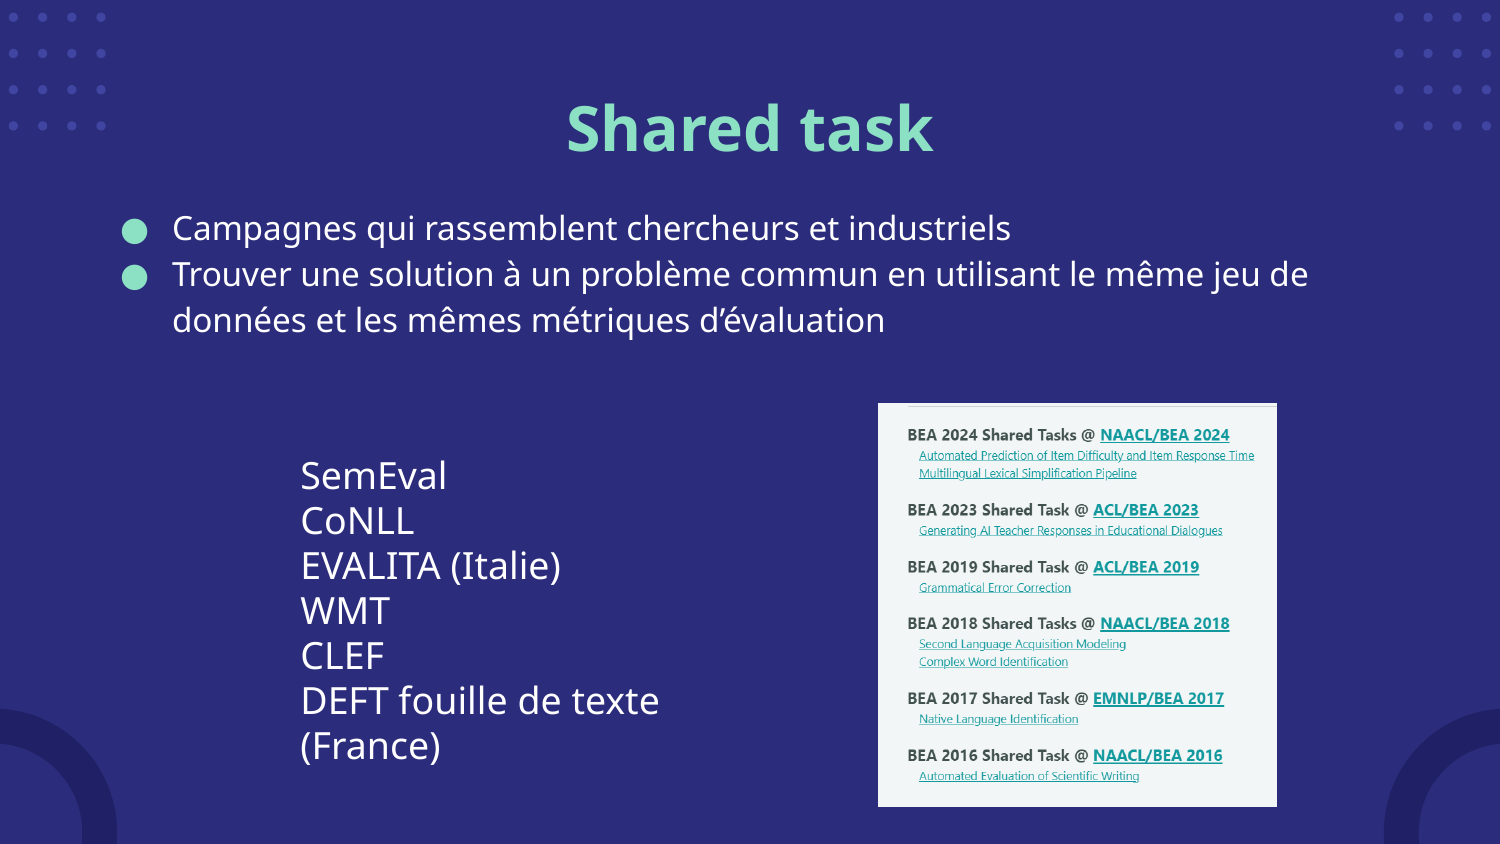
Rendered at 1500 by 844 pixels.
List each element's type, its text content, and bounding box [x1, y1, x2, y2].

text_box SemEval CoNLL EVALITA (Italie) WMT CLEF DEFT fouille de texte (France) [285, 444, 817, 775]
subtitle Campagnes qui rassemblent chercheurs et industriels Trouver une solution à un problème commun en utilisant le même jeu de données et les mêmes métriques d’évaluation [82, 186, 1418, 658]
picture [878, 402, 1278, 808]
title Shared task [118, 73, 1383, 168]
